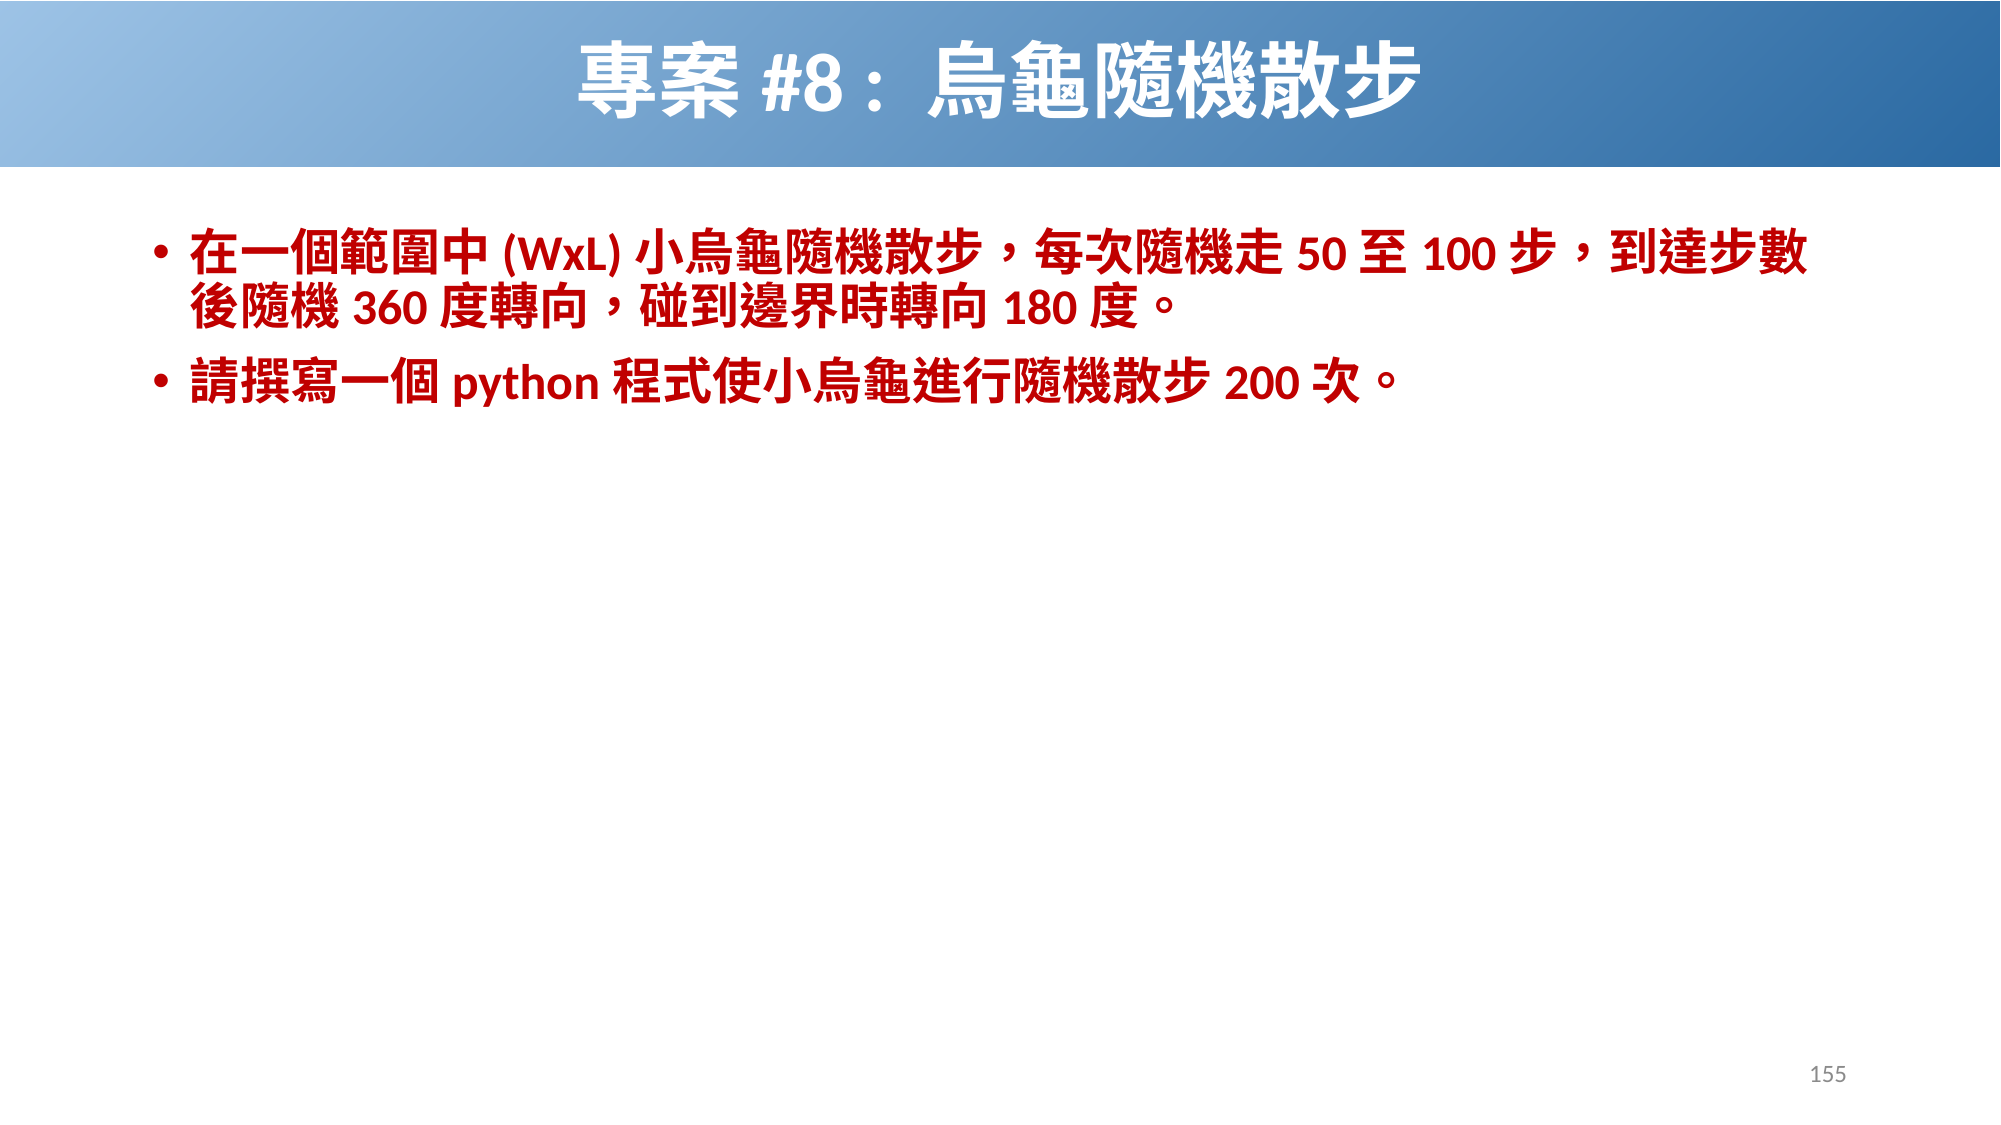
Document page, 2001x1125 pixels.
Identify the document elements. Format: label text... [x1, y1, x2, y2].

title 專案#8 : 烏龜隨機散步 [0, 1, 2000, 167]
slide_number 155 [1412, 1042, 1863, 1103]
list 在一個範圍中(WxL)小烏龜隨機散步，每次隨機走50至100步，到達步數後隨機360度轉向，碰到邊界時轉向180度。 請撰寫一個python程式使小烏龜進行隨機散步200次。 [137, 219, 1863, 1039]
